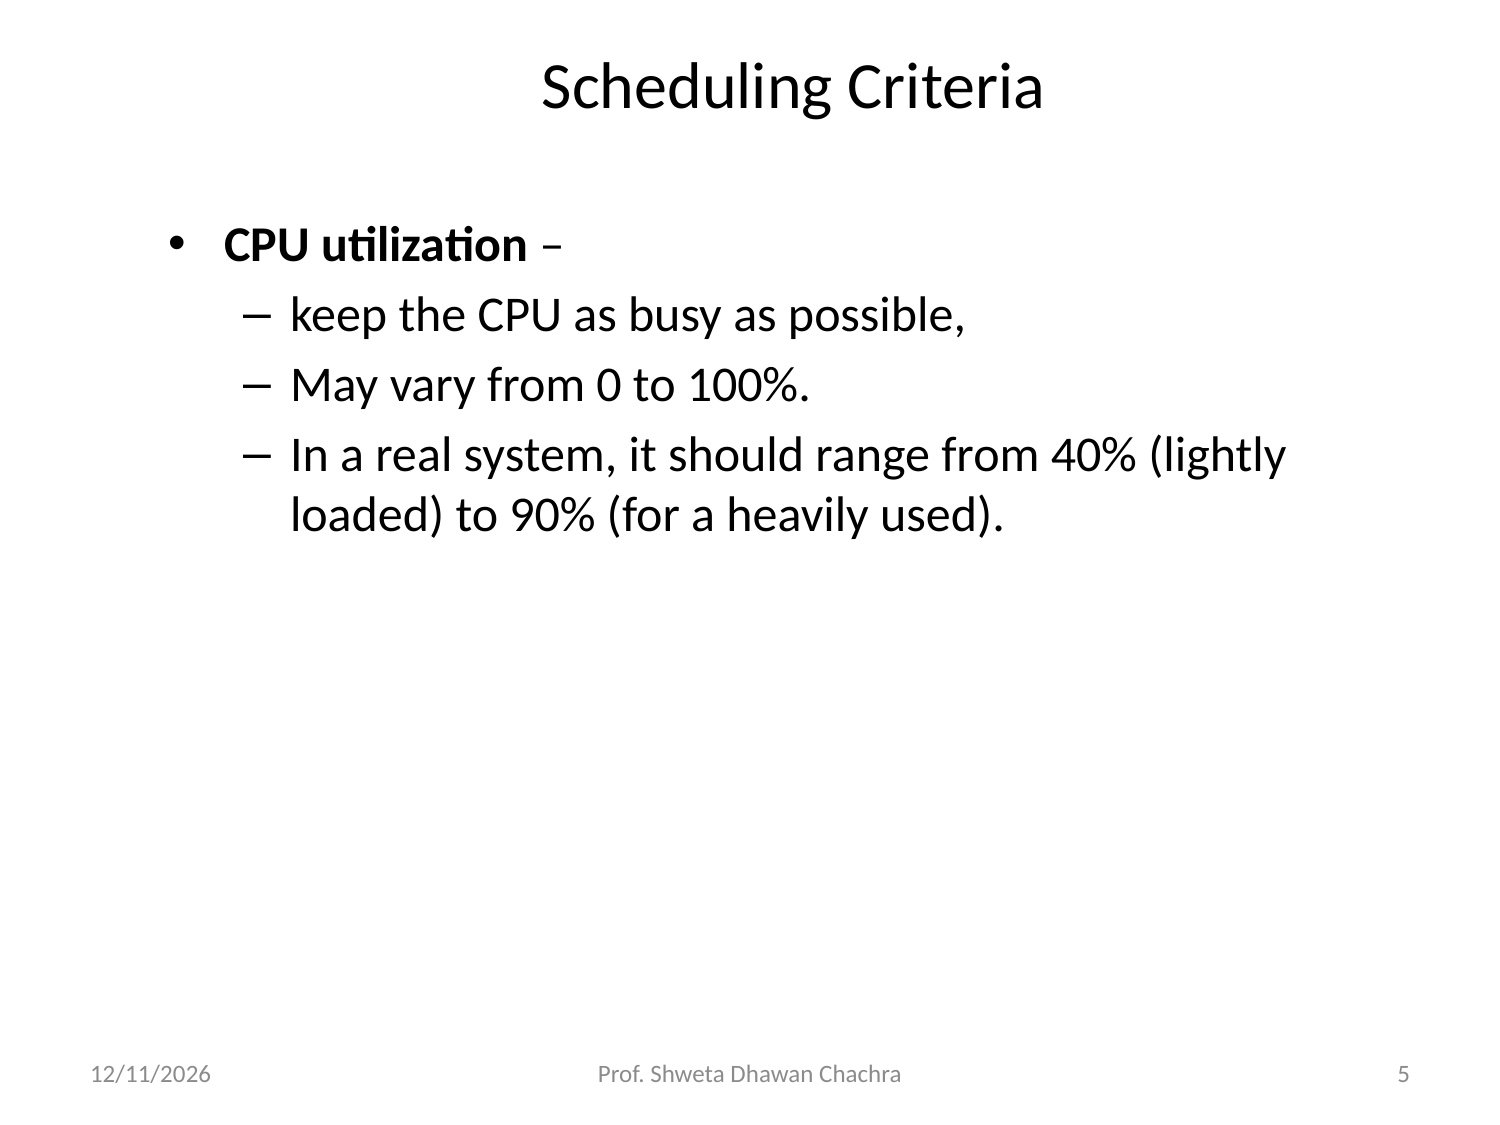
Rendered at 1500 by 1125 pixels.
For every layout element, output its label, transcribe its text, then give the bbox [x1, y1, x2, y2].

slide_number 5 [1074, 1042, 1425, 1103]
title Scheduling Criteria [162, 35, 1425, 130]
list CPU utilization – keep the CPU as busy as possible, May vary from 0 to 100%. In a real system, it should range from 40% (lightly loaded) to 90% (for a heavily used). [153, 204, 1328, 1018]
footer Prof. Shweta Dhawan Chachra [512, 1042, 988, 1103]
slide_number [75, 1042, 425, 1103]
